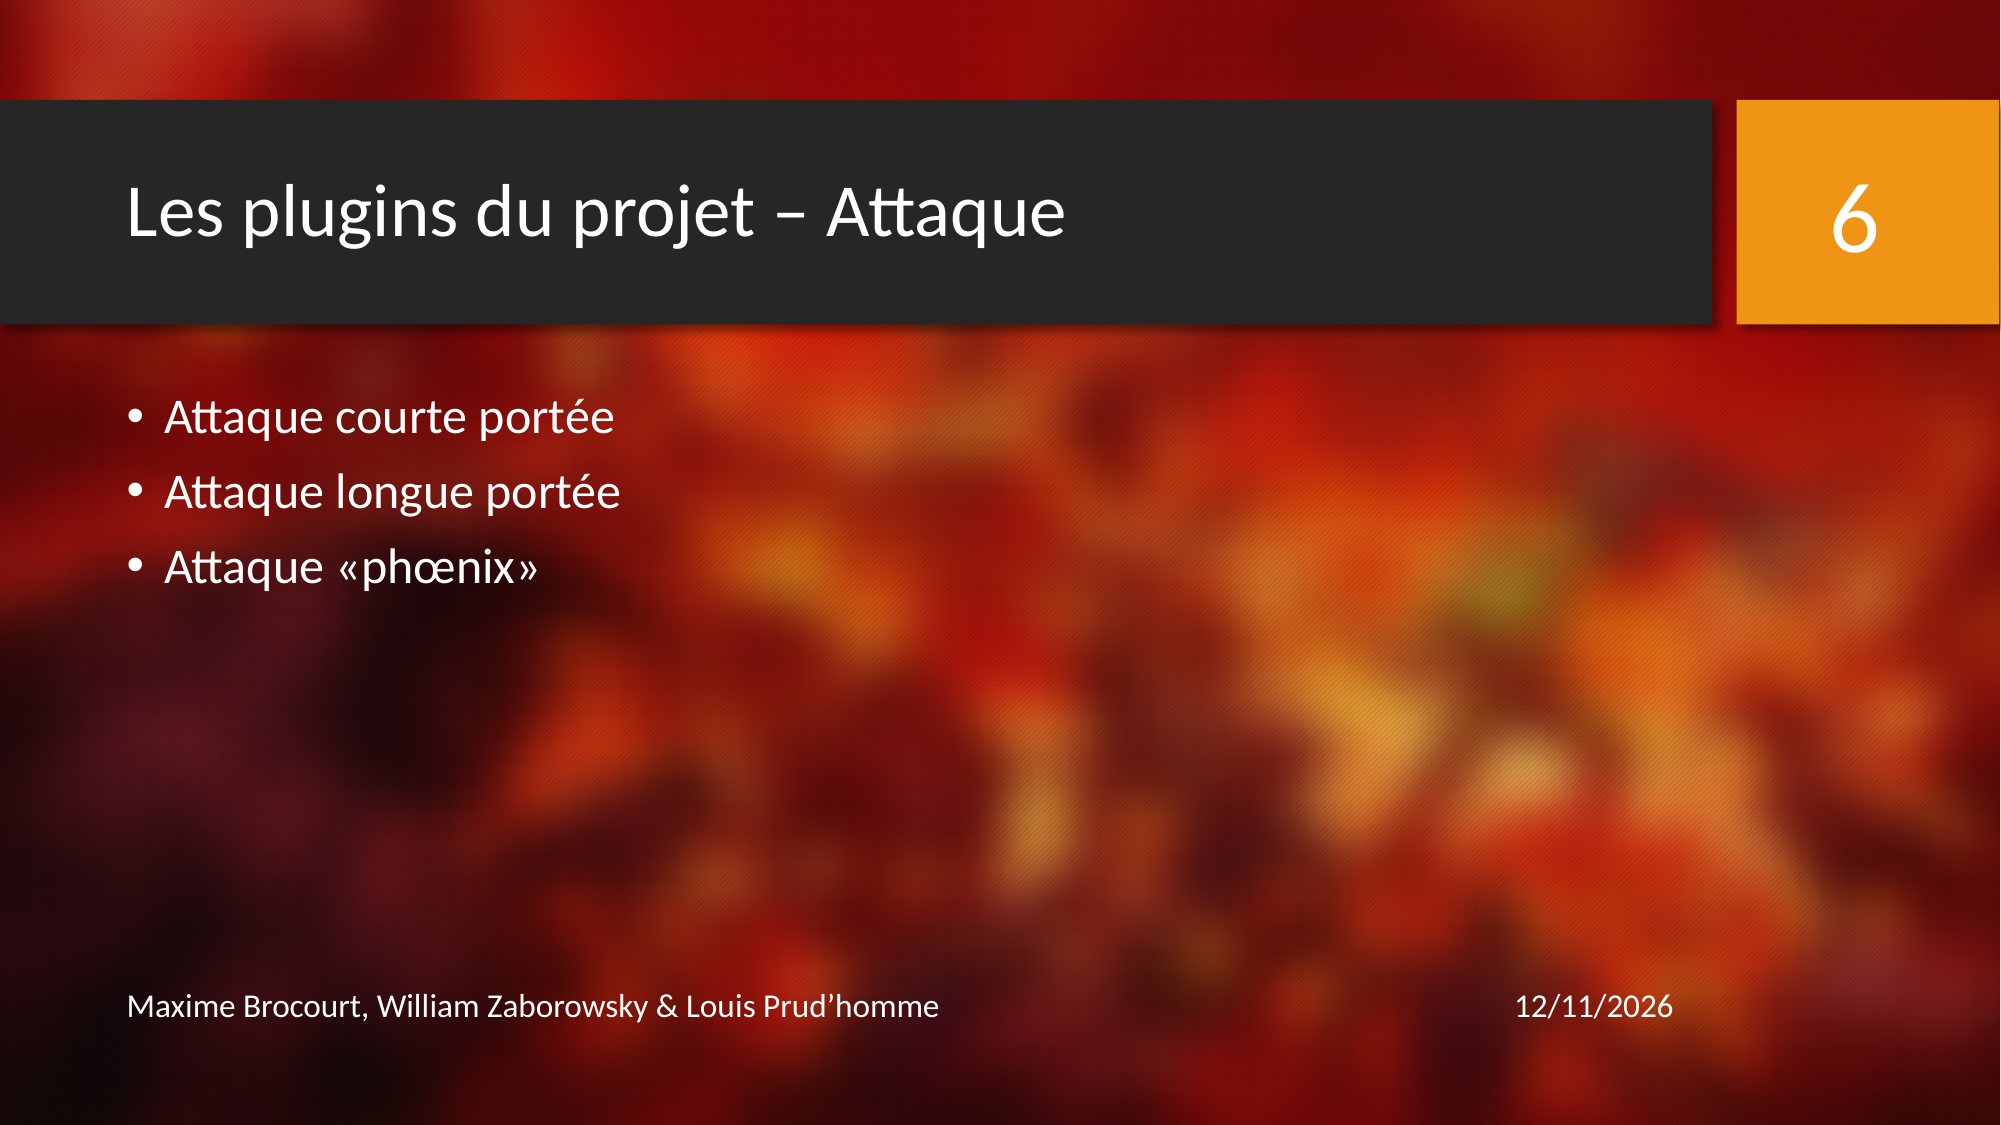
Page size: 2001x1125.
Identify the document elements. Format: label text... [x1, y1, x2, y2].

title Les plugins du projet – Attaque [111, 123, 1689, 301]
slide_number 6 [1760, 123, 1950, 303]
footer Maxime Brocourt, William Zaborowsky & Louis Prud’homme [111, 973, 1239, 1034]
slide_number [1239, 973, 1689, 1034]
list Attaque courte portée Attaque longue portée Attaque «phœnix» [111, 383, 1689, 973]
picture [0, 0, 2001, 1125]
